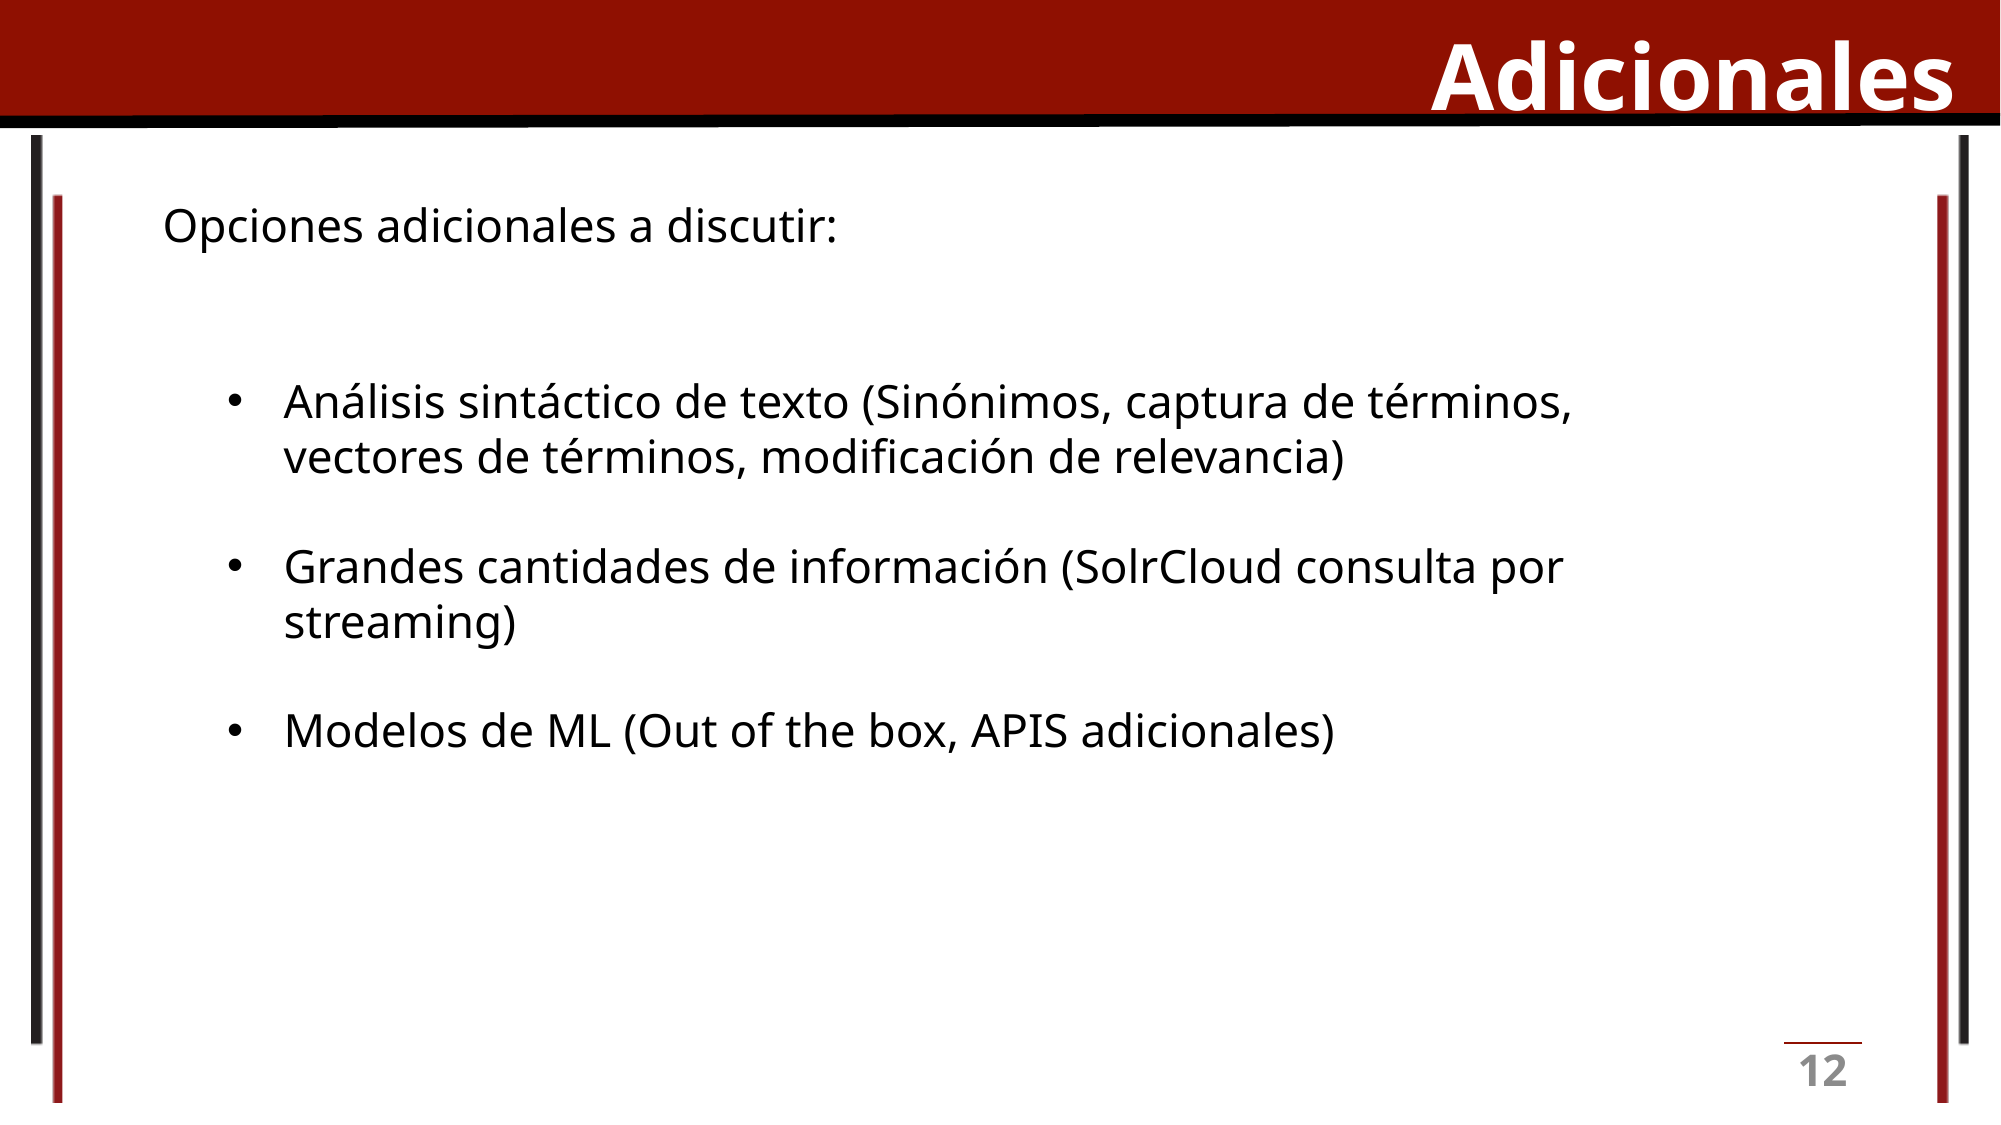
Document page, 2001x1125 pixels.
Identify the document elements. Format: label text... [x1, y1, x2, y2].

slide_number 12 [1412, 1042, 1863, 1103]
text_box Análisis sintáctico de texto (Sinónimos, captura de términos, vectores de términos, modificación de relevancia) Grandes cantidades de información (SolrCloud consulta por streaming) Modelos de ML (Out of the box, APIS adicionales) [212, 364, 1725, 765]
text_box Opciones adicionales a discutir: [147, 189, 1661, 259]
text_box Adicionales [246, 0, 1972, 190]
